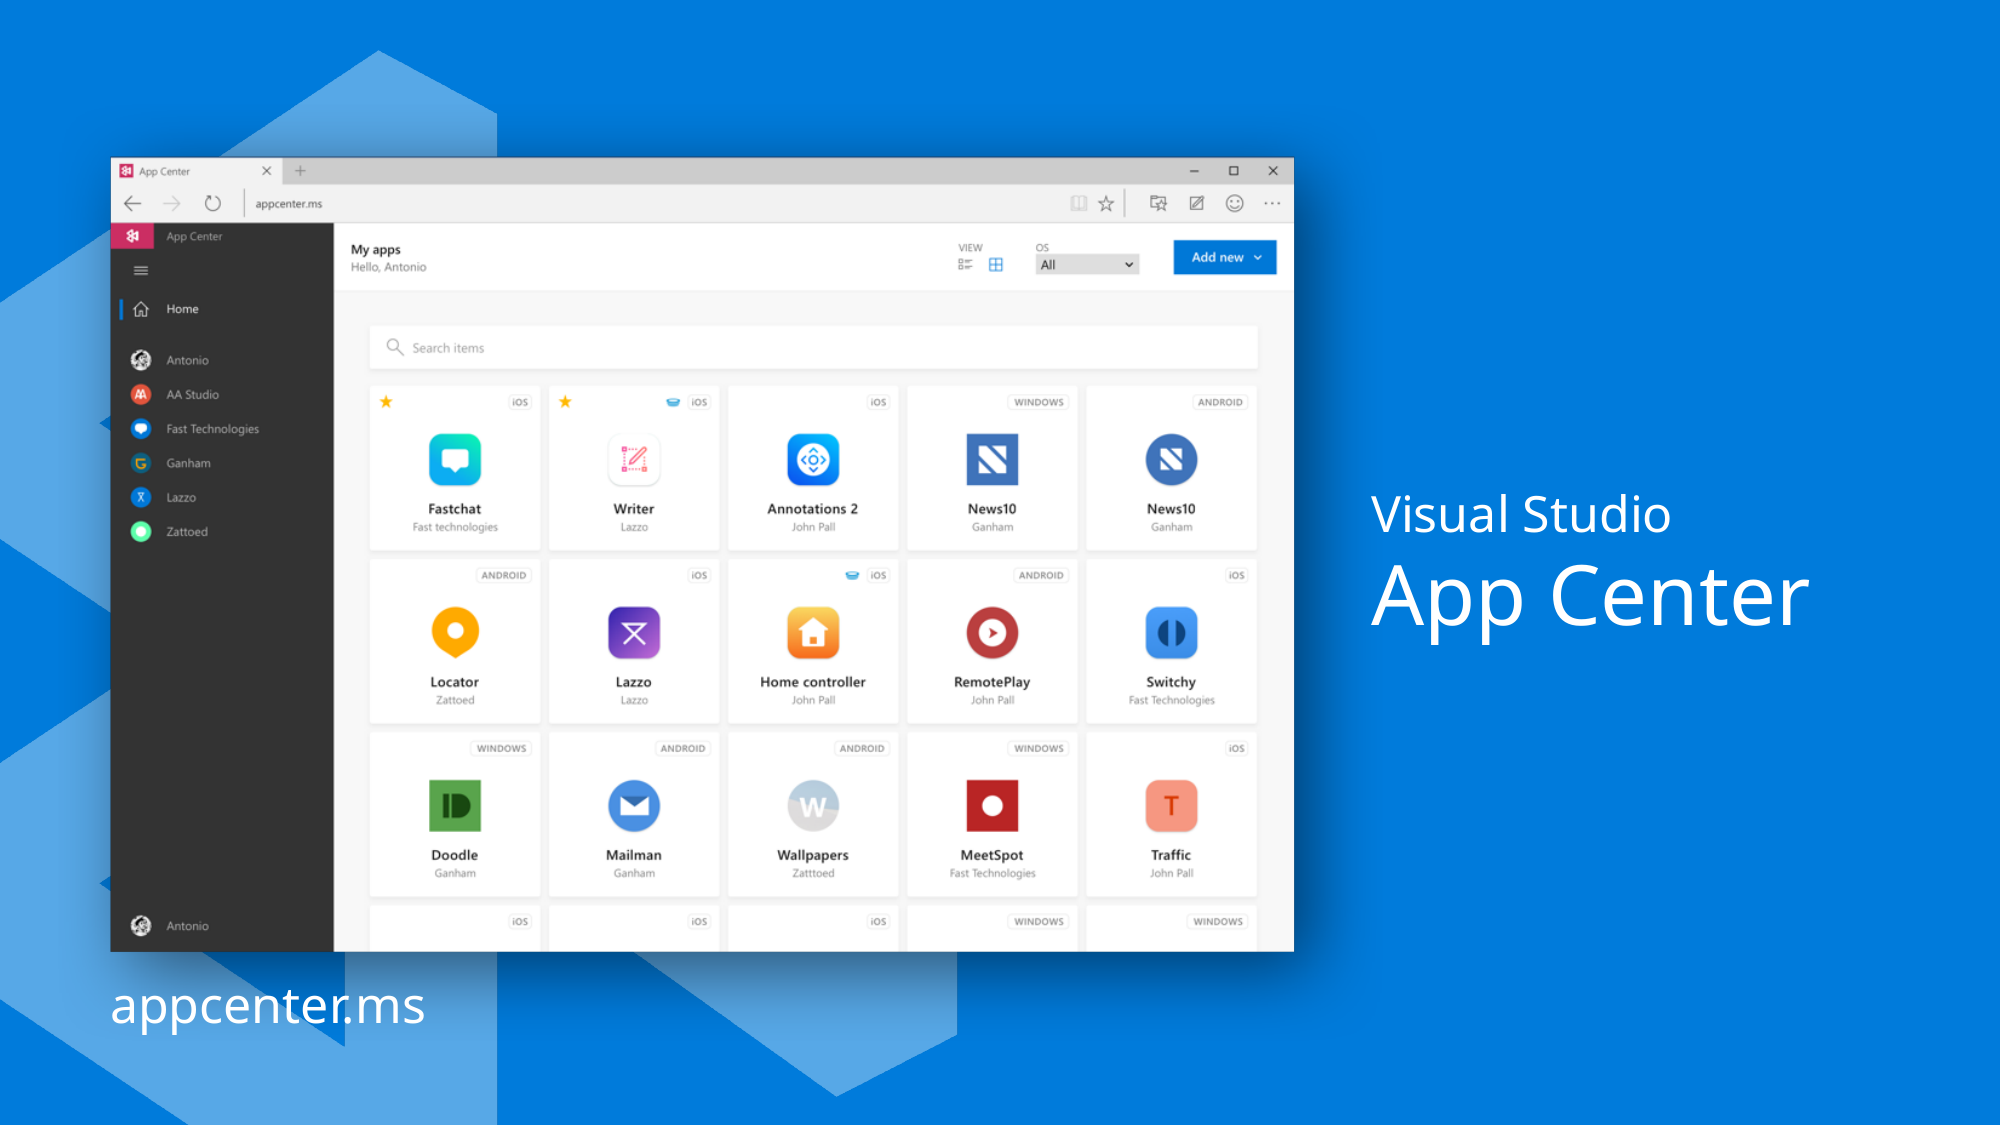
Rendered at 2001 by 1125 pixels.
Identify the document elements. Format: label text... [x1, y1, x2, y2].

text_box Visual Studio App Center [1394, 416, 1908, 709]
picture [0, 49, 1390, 1125]
